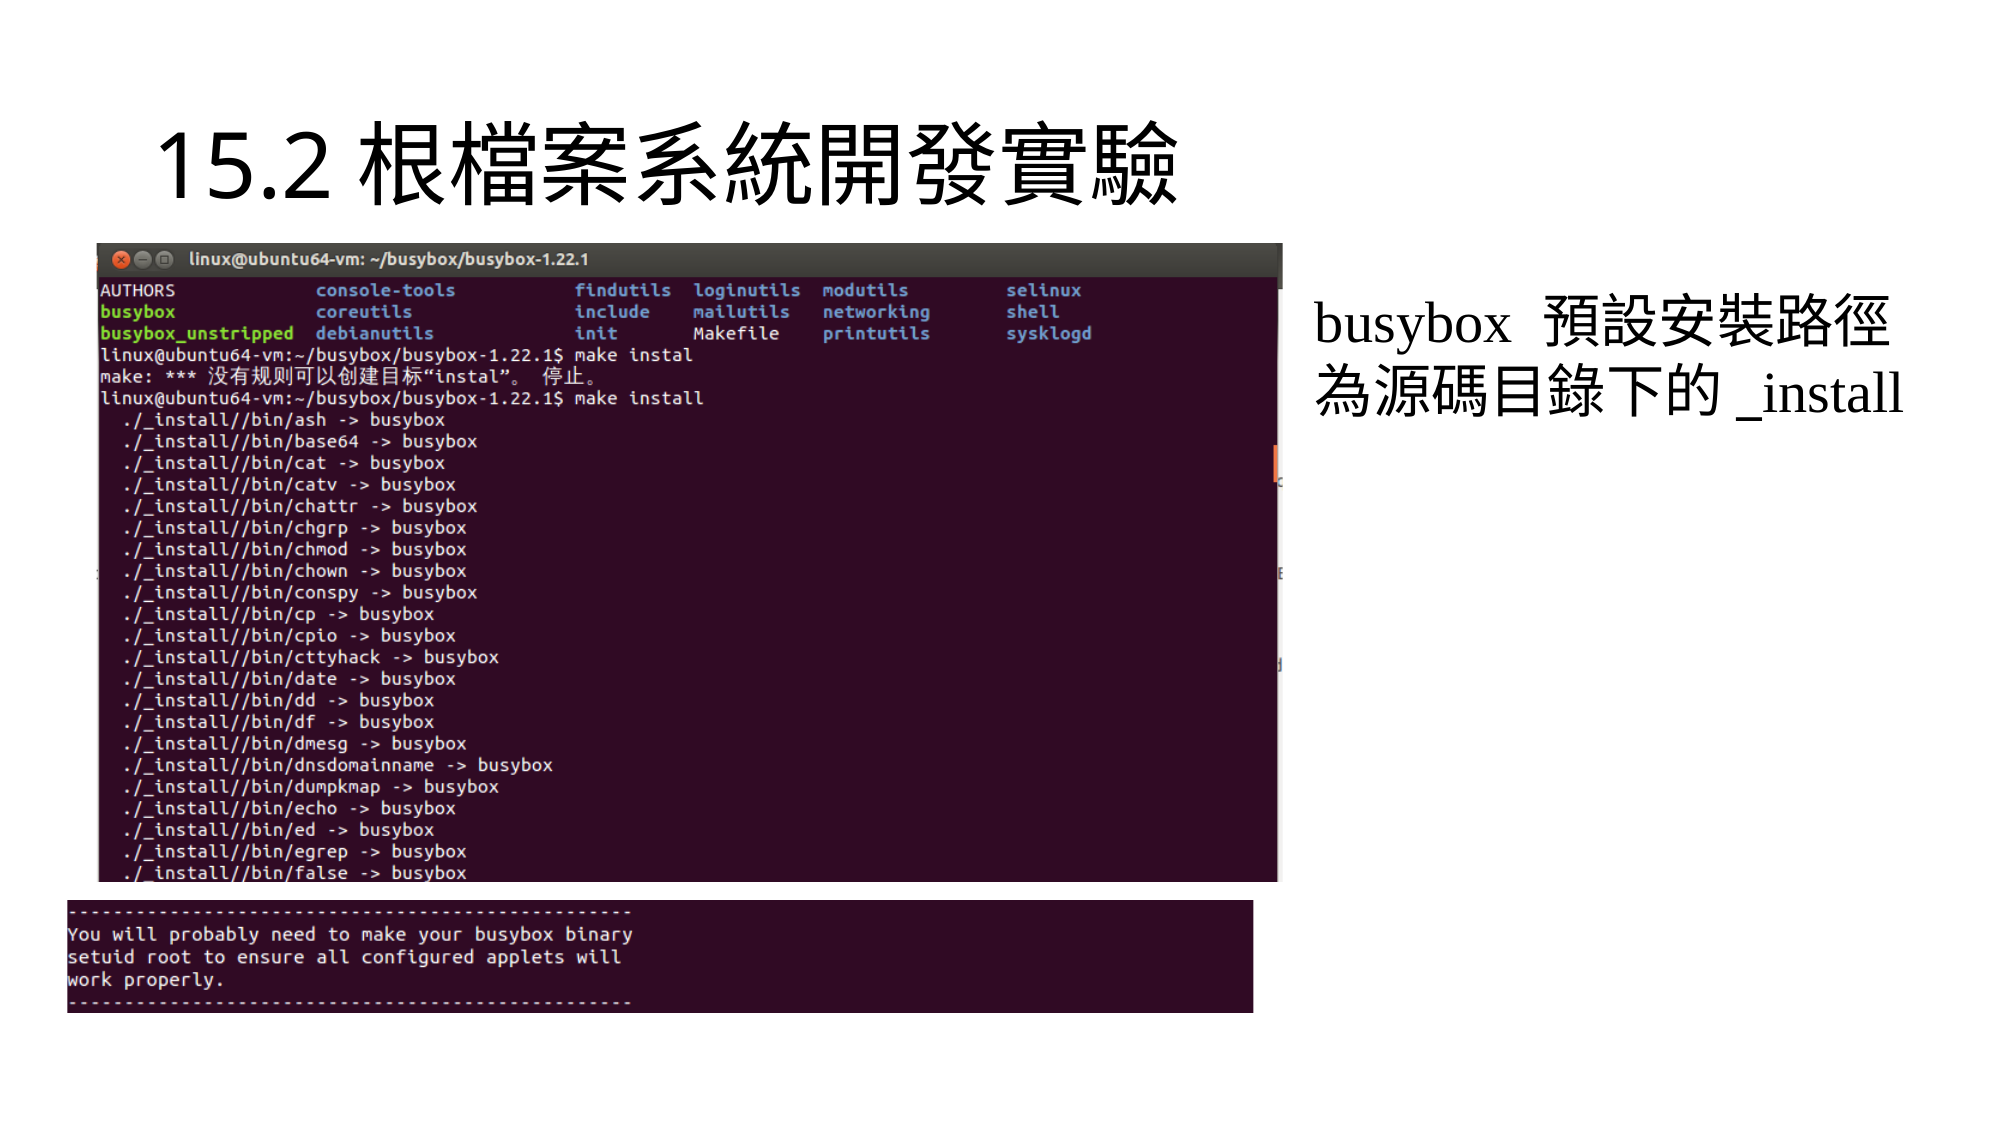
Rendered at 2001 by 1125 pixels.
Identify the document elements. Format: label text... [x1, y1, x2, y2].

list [96, 243, 1284, 882]
title 15.2根檔案系統開發實驗 [137, 59, 1863, 278]
text_box busybox 預設安裝路徑為源碼目錄下的_install [1300, 277, 1956, 432]
picture [66, 899, 1254, 1013]
